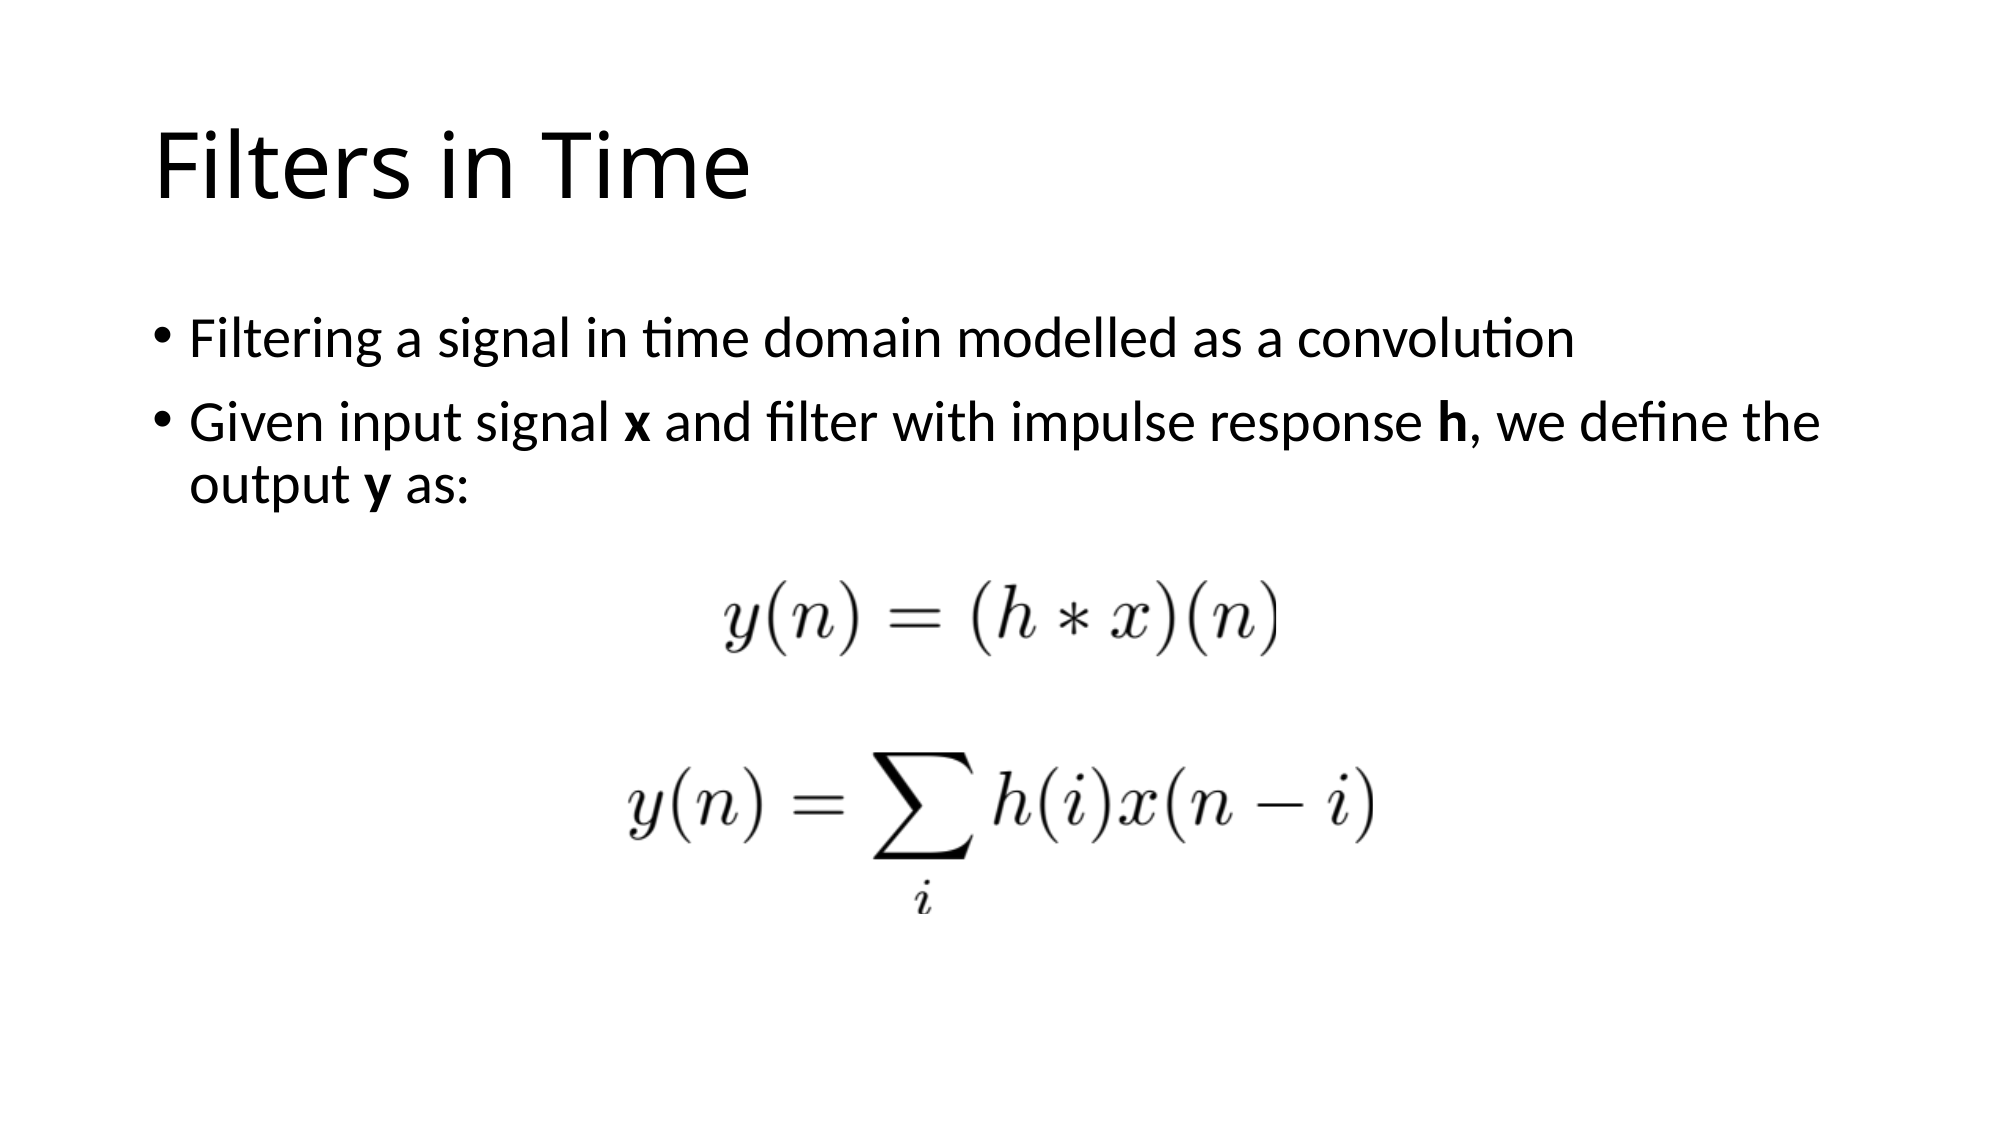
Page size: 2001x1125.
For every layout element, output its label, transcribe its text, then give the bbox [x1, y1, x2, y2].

list Filtering a signal in time domain modelled as a convolution Given input signal x and filter with impulse response h, we define the output y as: [137, 299, 1863, 1014]
picture [723, 579, 1277, 657]
title Filters in Time [137, 59, 1863, 278]
picture [627, 751, 1373, 914]
